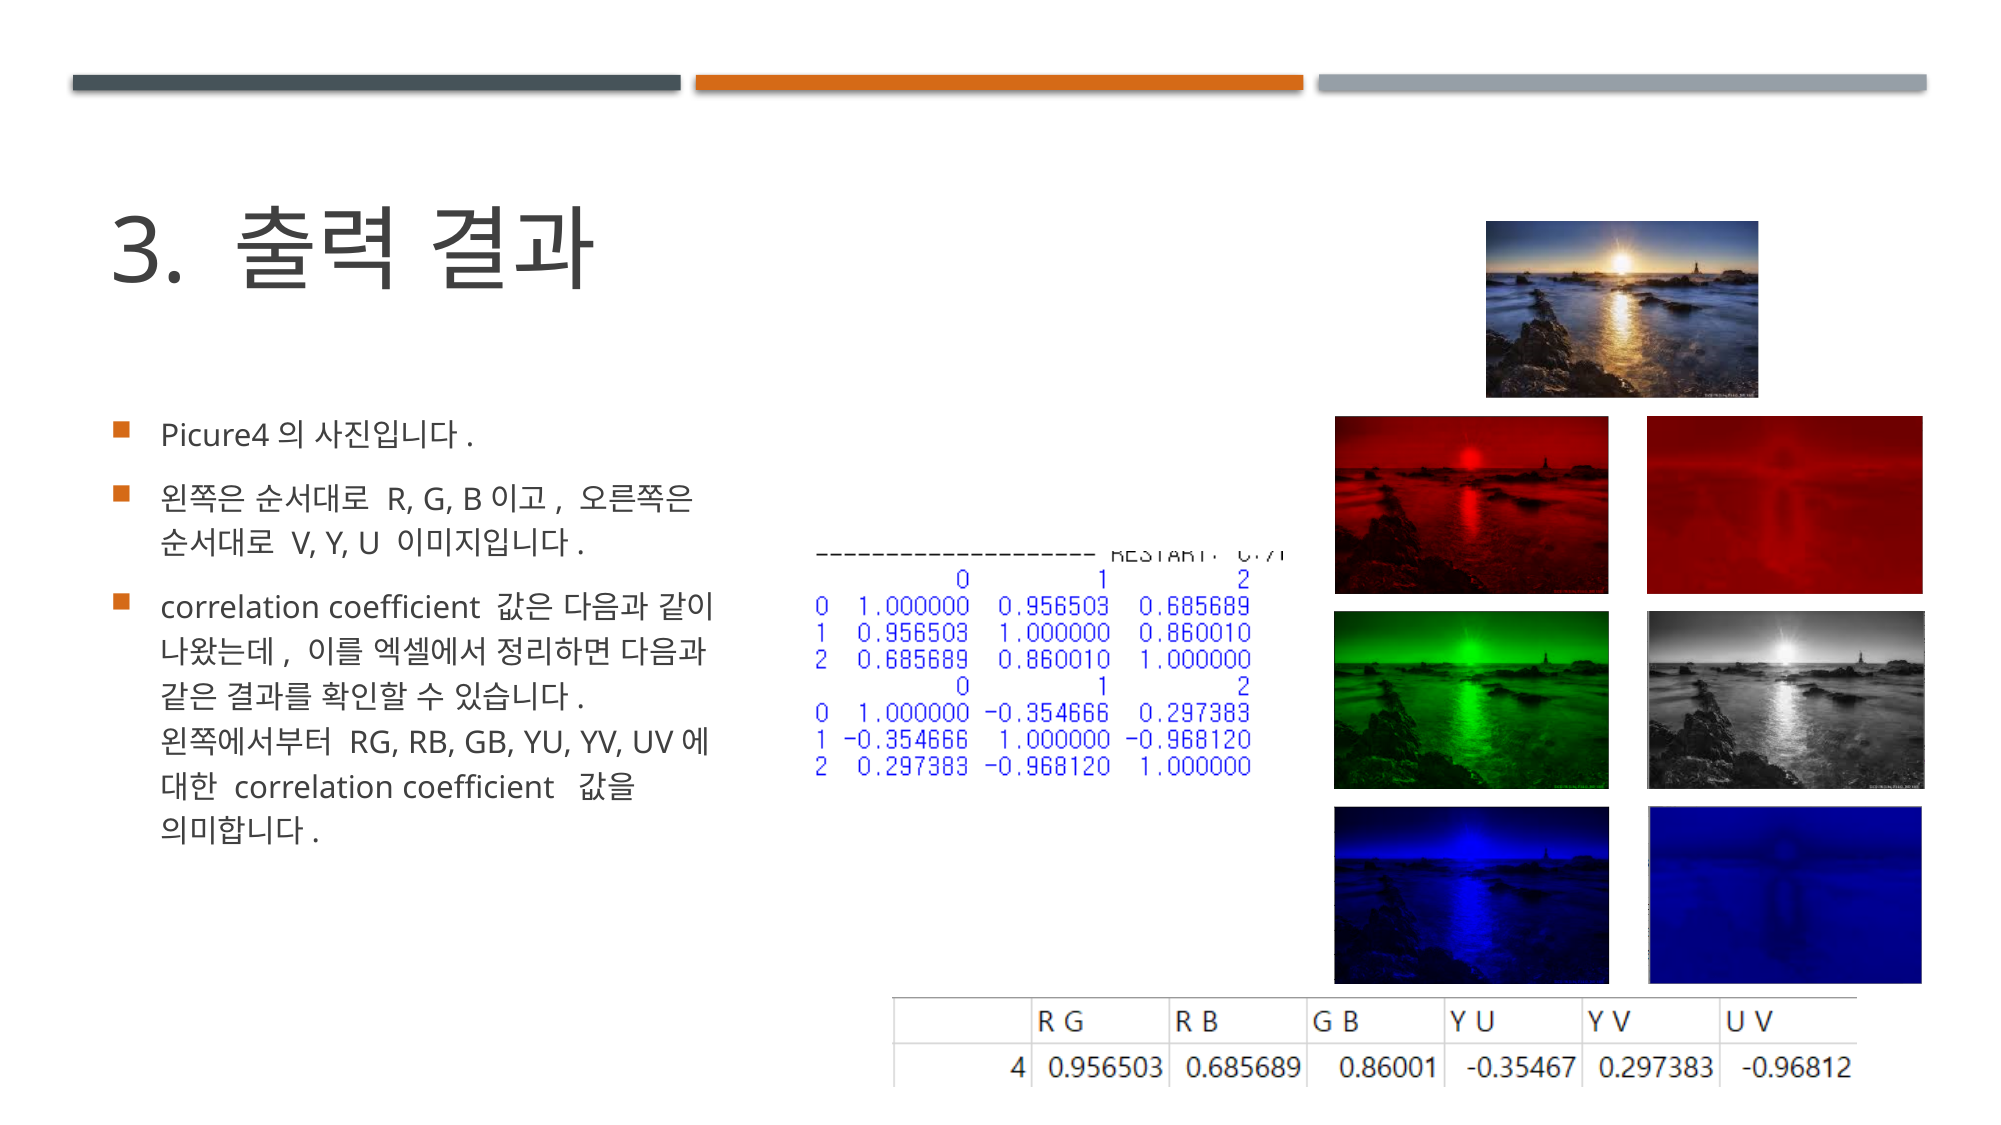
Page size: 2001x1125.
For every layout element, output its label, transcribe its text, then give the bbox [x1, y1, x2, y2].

picture [1648, 805, 1922, 985]
list Picure4의 사진입니다. 왼쪽은 순서대로 R, G, B이고, 오른쪽은 순서대로 V, Y, U 이미지입니다. correlation coefficient 값은 다음과 같이 나왔는데, 이를 엑셀에서 정리하면 다음과 같은 결과를 확인할 수 있습니다. 왼쪽에서부터 RG, RB, GB, YU, YV, UV에 대한 correlation coefficient 값을 의미합니다. [95, 330, 771, 927]
picture [892, 996, 1858, 1087]
picture [1334, 415, 1609, 595]
picture [1333, 610, 1609, 790]
picture [808, 551, 1284, 786]
picture [1333, 805, 1610, 985]
title 3. 출력 결과 [95, 115, 1905, 311]
picture [1486, 220, 1760, 400]
picture [1647, 610, 1925, 790]
picture [1647, 415, 1923, 595]
